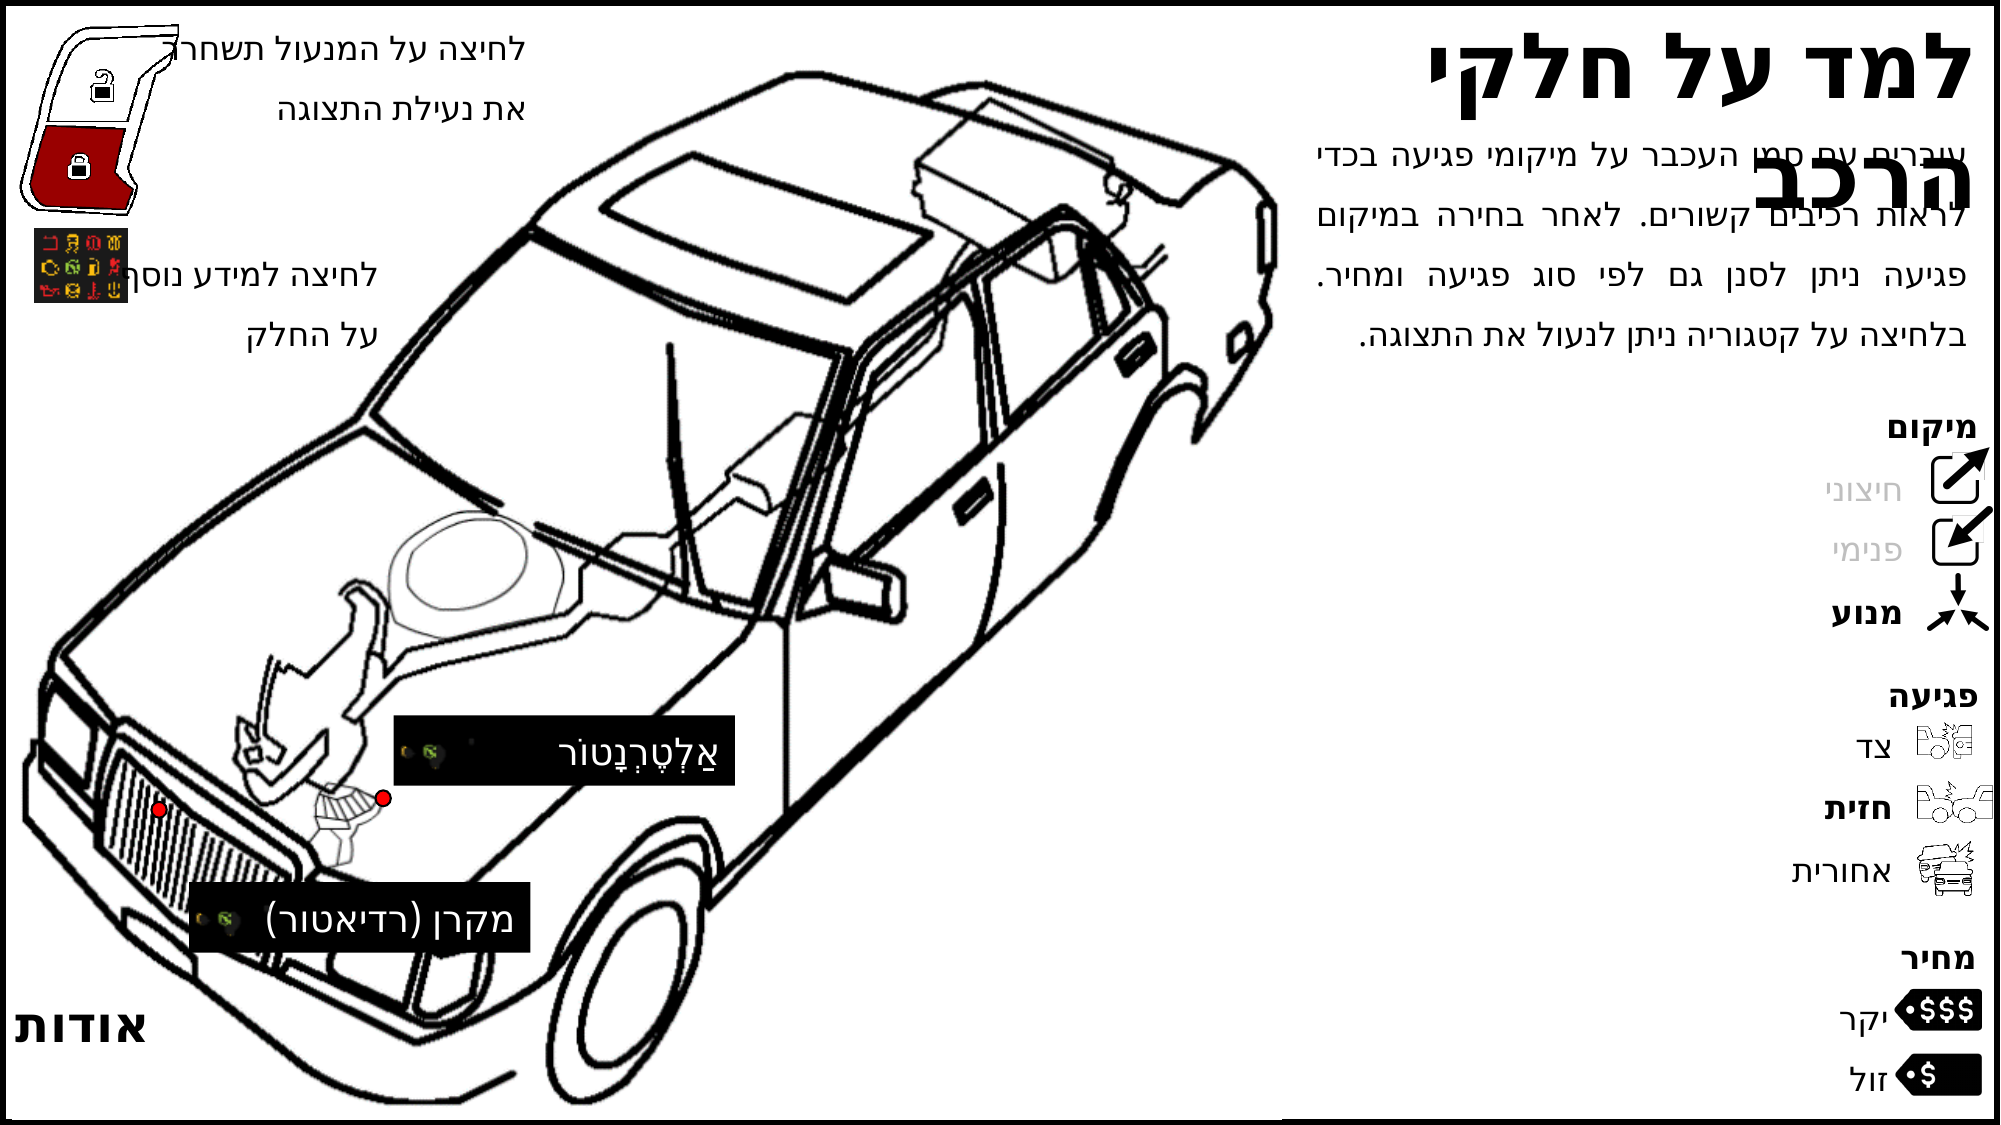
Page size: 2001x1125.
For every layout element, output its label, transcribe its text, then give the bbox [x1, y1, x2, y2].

text_box אחורית [1758, 821, 1908, 897]
text_box פגיעה [1608, 646, 1994, 722]
picture [1917, 841, 1974, 896]
text_box מיקום [1680, 377, 1994, 453]
picture [1917, 722, 1972, 760]
picture [12, 14, 1283, 1120]
text_box עוברים עם סמן העכבר על מיקומי פגיעה בכדי לראות רכיבים קשורים. לאחר בחירה במיקום פגיעה ניתן לסנן גם לפי סוג פגיעה ומחיר. בלחיצה על קטגוריה ניתן לנעול את התצוגה. [1301, 106, 1984, 361]
text_box מחיר [1606, 908, 1992, 984]
picture [1927, 573, 1989, 631]
text_box חיצוני [1788, 440, 1919, 516]
text_box אודות [0, 985, 12, 1061]
text_box זול [1788, 1030, 1893, 1106]
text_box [393, 715, 735, 786]
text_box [189, 882, 531, 953]
picture [1892, 964, 1984, 1120]
picture [1924, 506, 1993, 571]
text_box [0, 0, 2000, 1125]
text_box חזית [1788, 758, 1908, 821]
text_box לחיצה על המנעול תשחרר את נעילת התצוגה [127, 0, 543, 60]
picture [1917, 781, 1993, 823]
text_box פנימי [1805, 501, 1919, 576]
text_box לחיצה למידע נוסף על החלק [0, 225, 12, 361]
text_box למד על חלקי הרכב [1233, 0, 1994, 235]
picture [1931, 423, 2000, 504]
text_box צד [1788, 698, 1908, 758]
text_box יקר [1788, 970, 1892, 1030]
text_box מנוע [1788, 563, 1919, 639]
